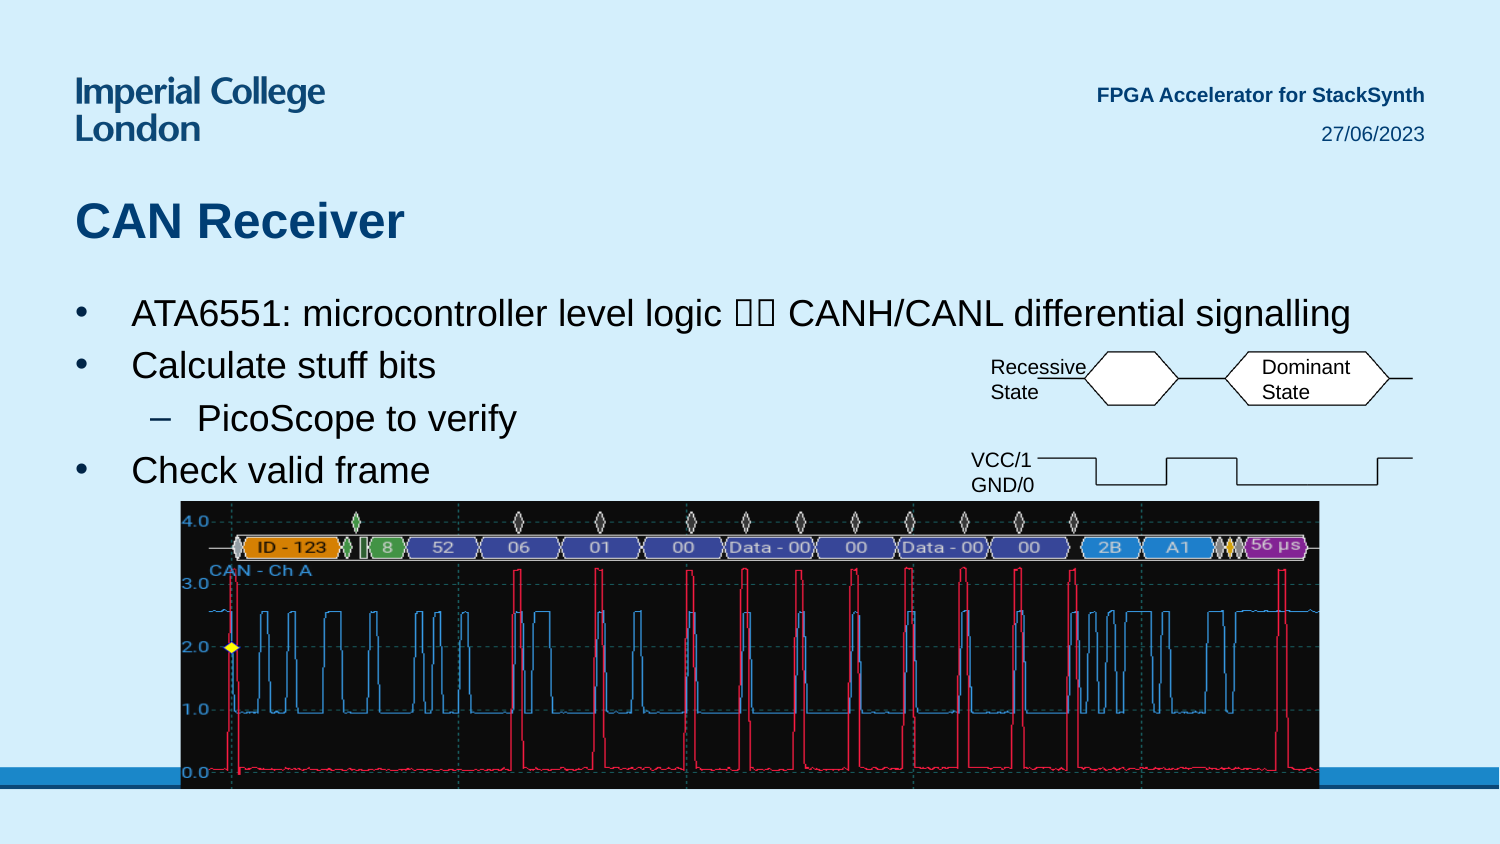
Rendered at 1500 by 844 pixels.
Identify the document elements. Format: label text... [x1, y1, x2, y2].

title CAN Receiver [75, 183, 1425, 246]
list FPGA Accelerator for StackSynth [1075, 81, 1425, 120]
picture [0, 0, 1499, 844]
list 27/06/2023 [1187, 121, 1425, 153]
list ATA6551: microcontroller level logic  CANH/CANL differential signalling Calculate stuff bits PicoScope to verify Check valid frame [75, 288, 1425, 718]
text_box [956, 338, 1426, 506]
